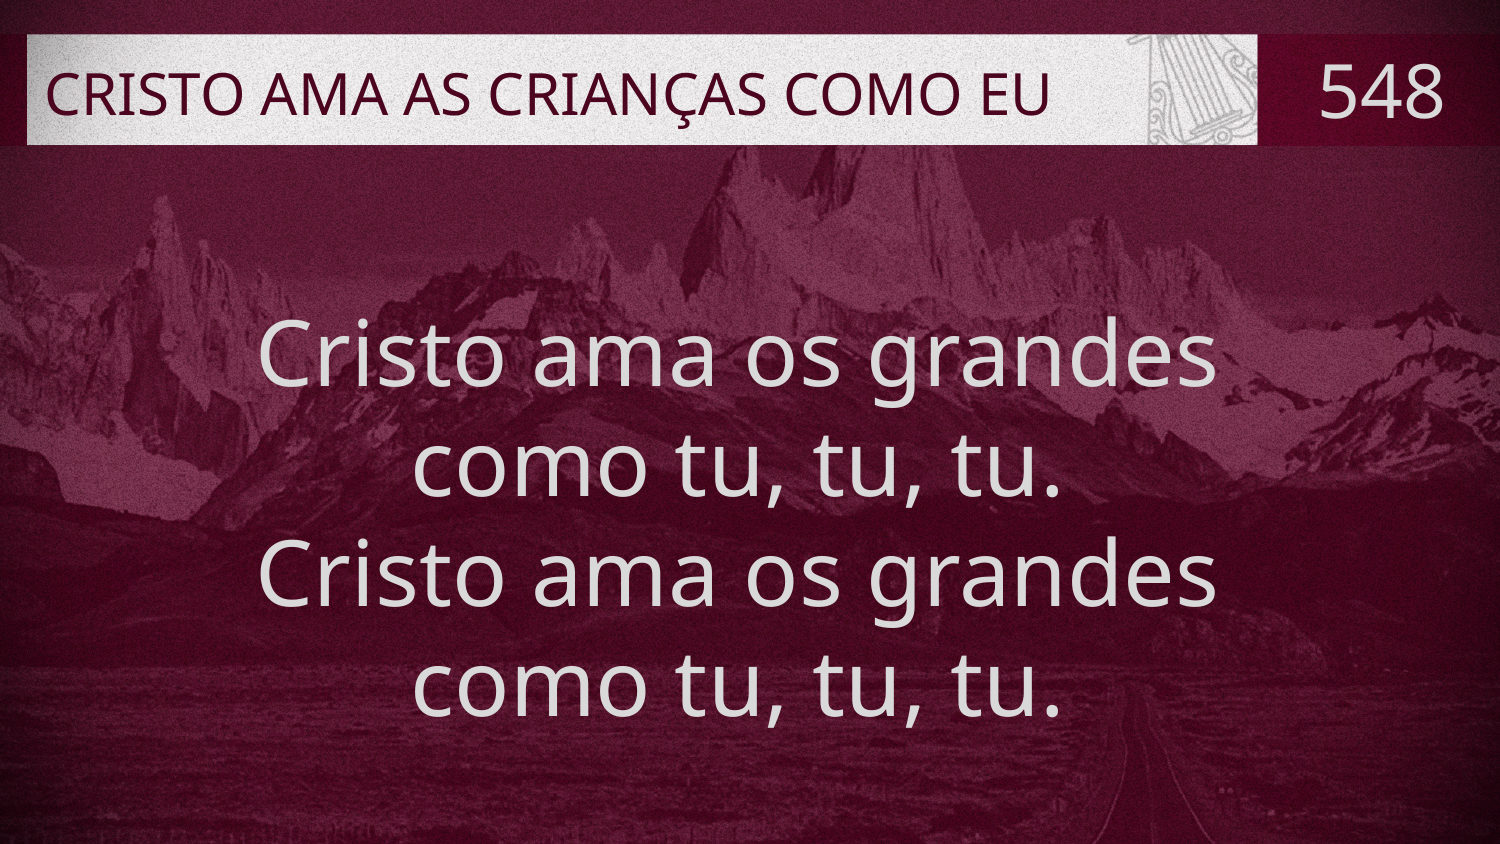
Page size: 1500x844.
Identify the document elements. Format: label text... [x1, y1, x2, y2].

title CRISTO AMA AS CRIANÇAS COMO EU [29, 33, 1258, 151]
list Cristo ama os grandes como tu, tu, tu. Cristo ama os grandes como tu, tu, tu. [0, 185, 1500, 844]
picture [0, 0, 1500, 185]
list 548 [1281, 36, 1483, 143]
